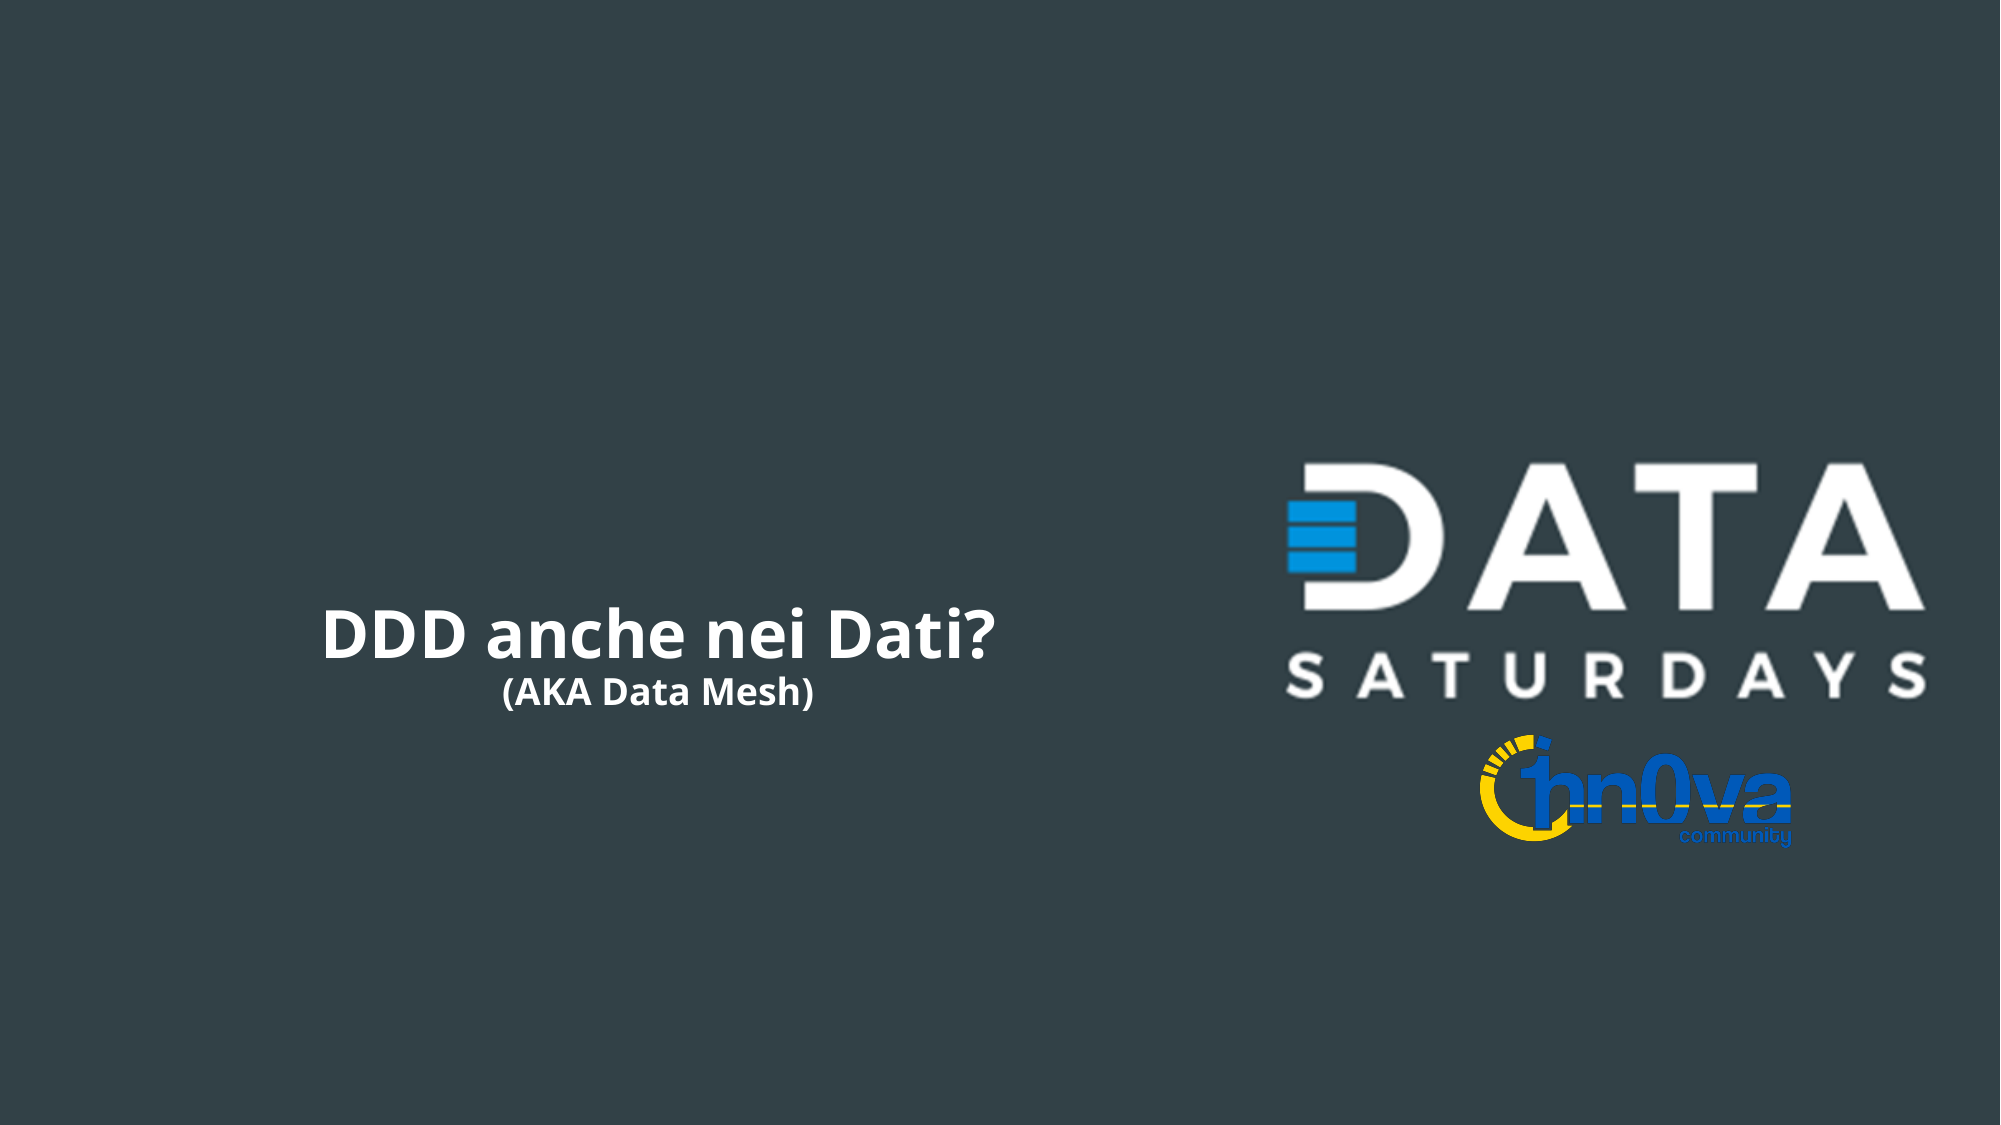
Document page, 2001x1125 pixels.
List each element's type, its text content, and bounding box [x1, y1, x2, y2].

title DDD anche nei Dati? (AKA Data Mesh) [71, 459, 1246, 855]
picture [1247, 428, 1965, 851]
